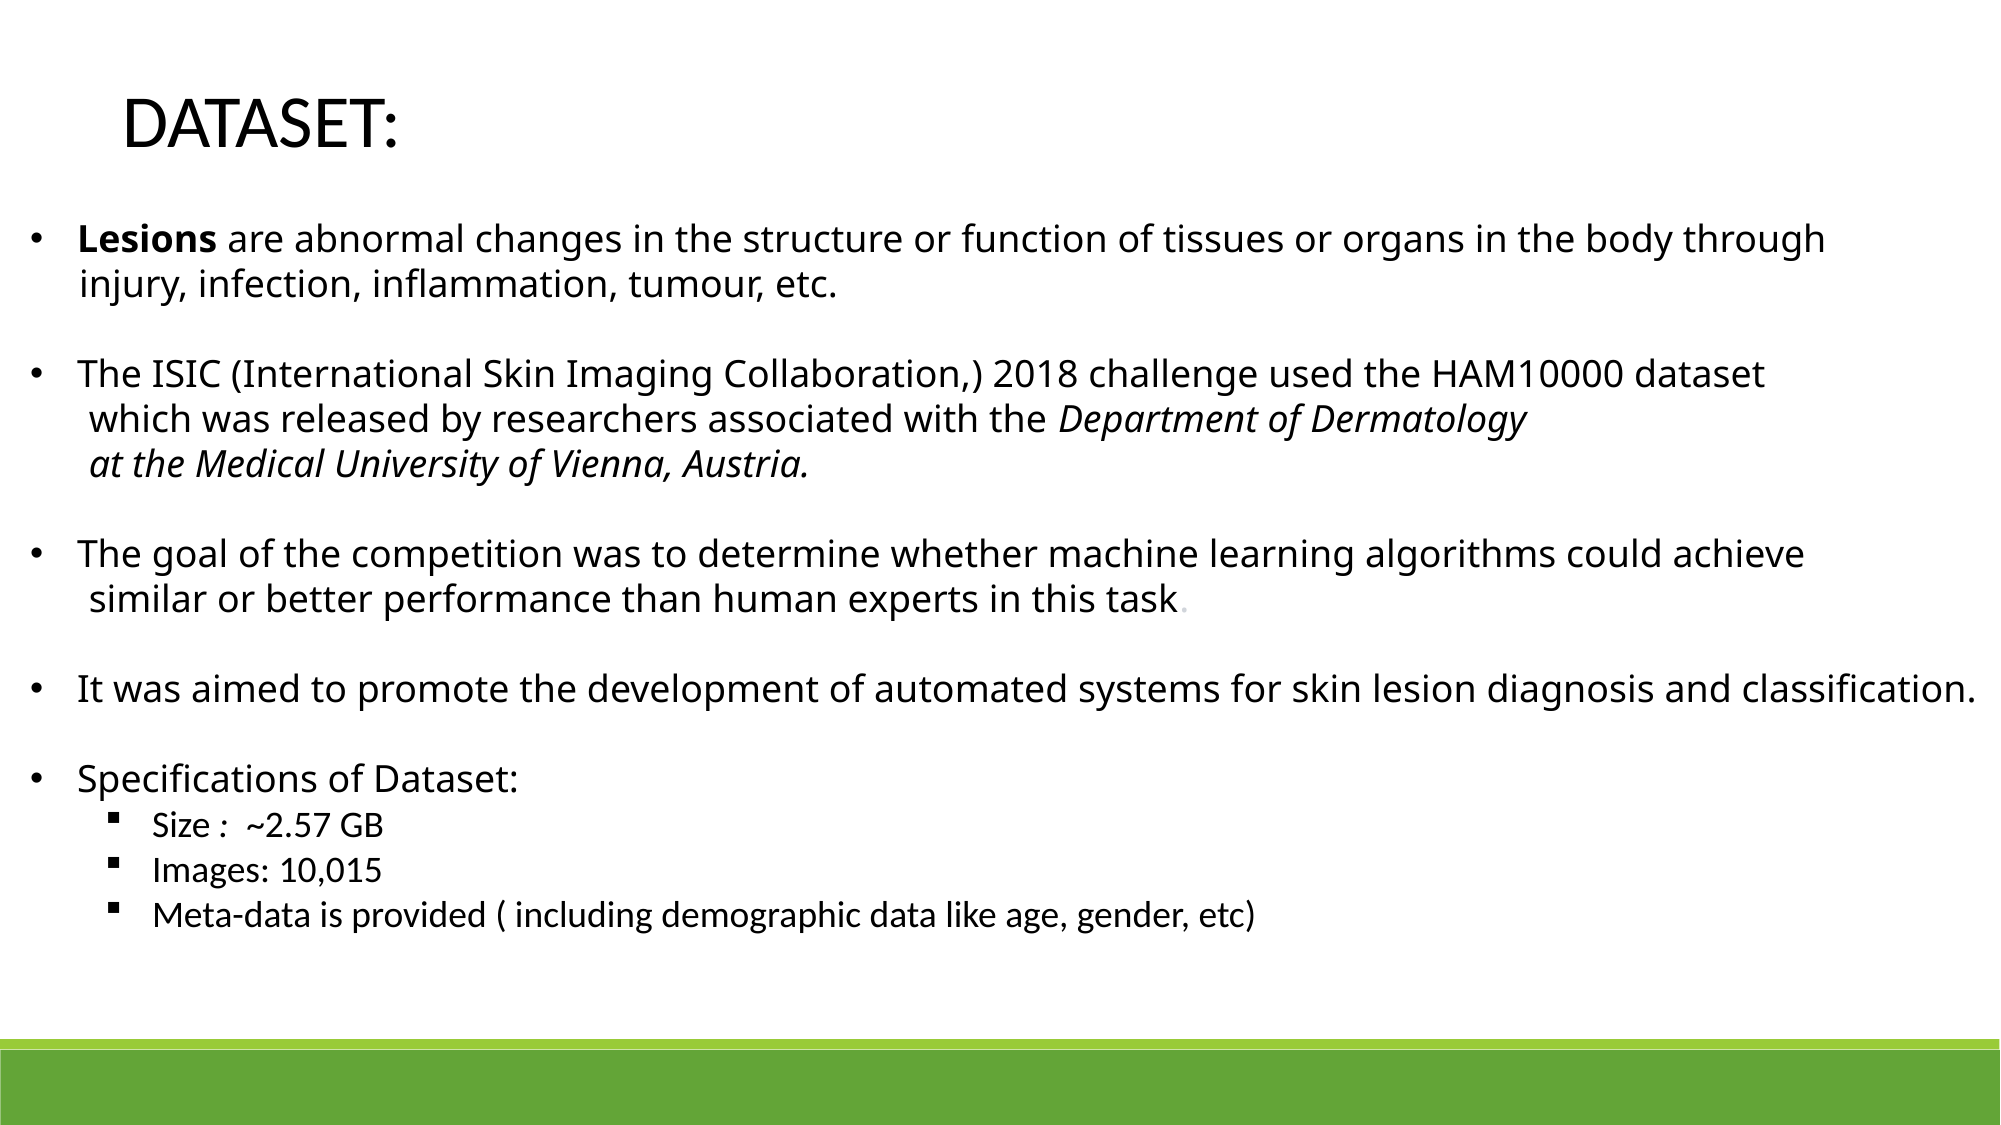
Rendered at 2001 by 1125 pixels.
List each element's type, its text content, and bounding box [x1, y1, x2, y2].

text_box DATASET: [107, 64, 1605, 170]
text_box Lesions are abnormal changes in the structure or function of tissues or organs in the body through injury, infection, inflammation, tumour, etc. The ISIC (International Skin Imaging Collaboration,) 2018 challenge used the HAM10000 dataset which was released by researchers associated with the Department of Dermatology at the Medical University of Vienna, Austria. The goal of the competition was to determine whether machine learning algorithms could achieve similar or better performance than human experts in this task. It was aimed to promote the development of automated systems for skin lesion diagnosis and classification. Specifications of Dataset: Size : ~2.57 GB Images: 10,015 Meta-data is provided ( including demographic data like age, gender, etc) [15, 207, 1994, 943]
